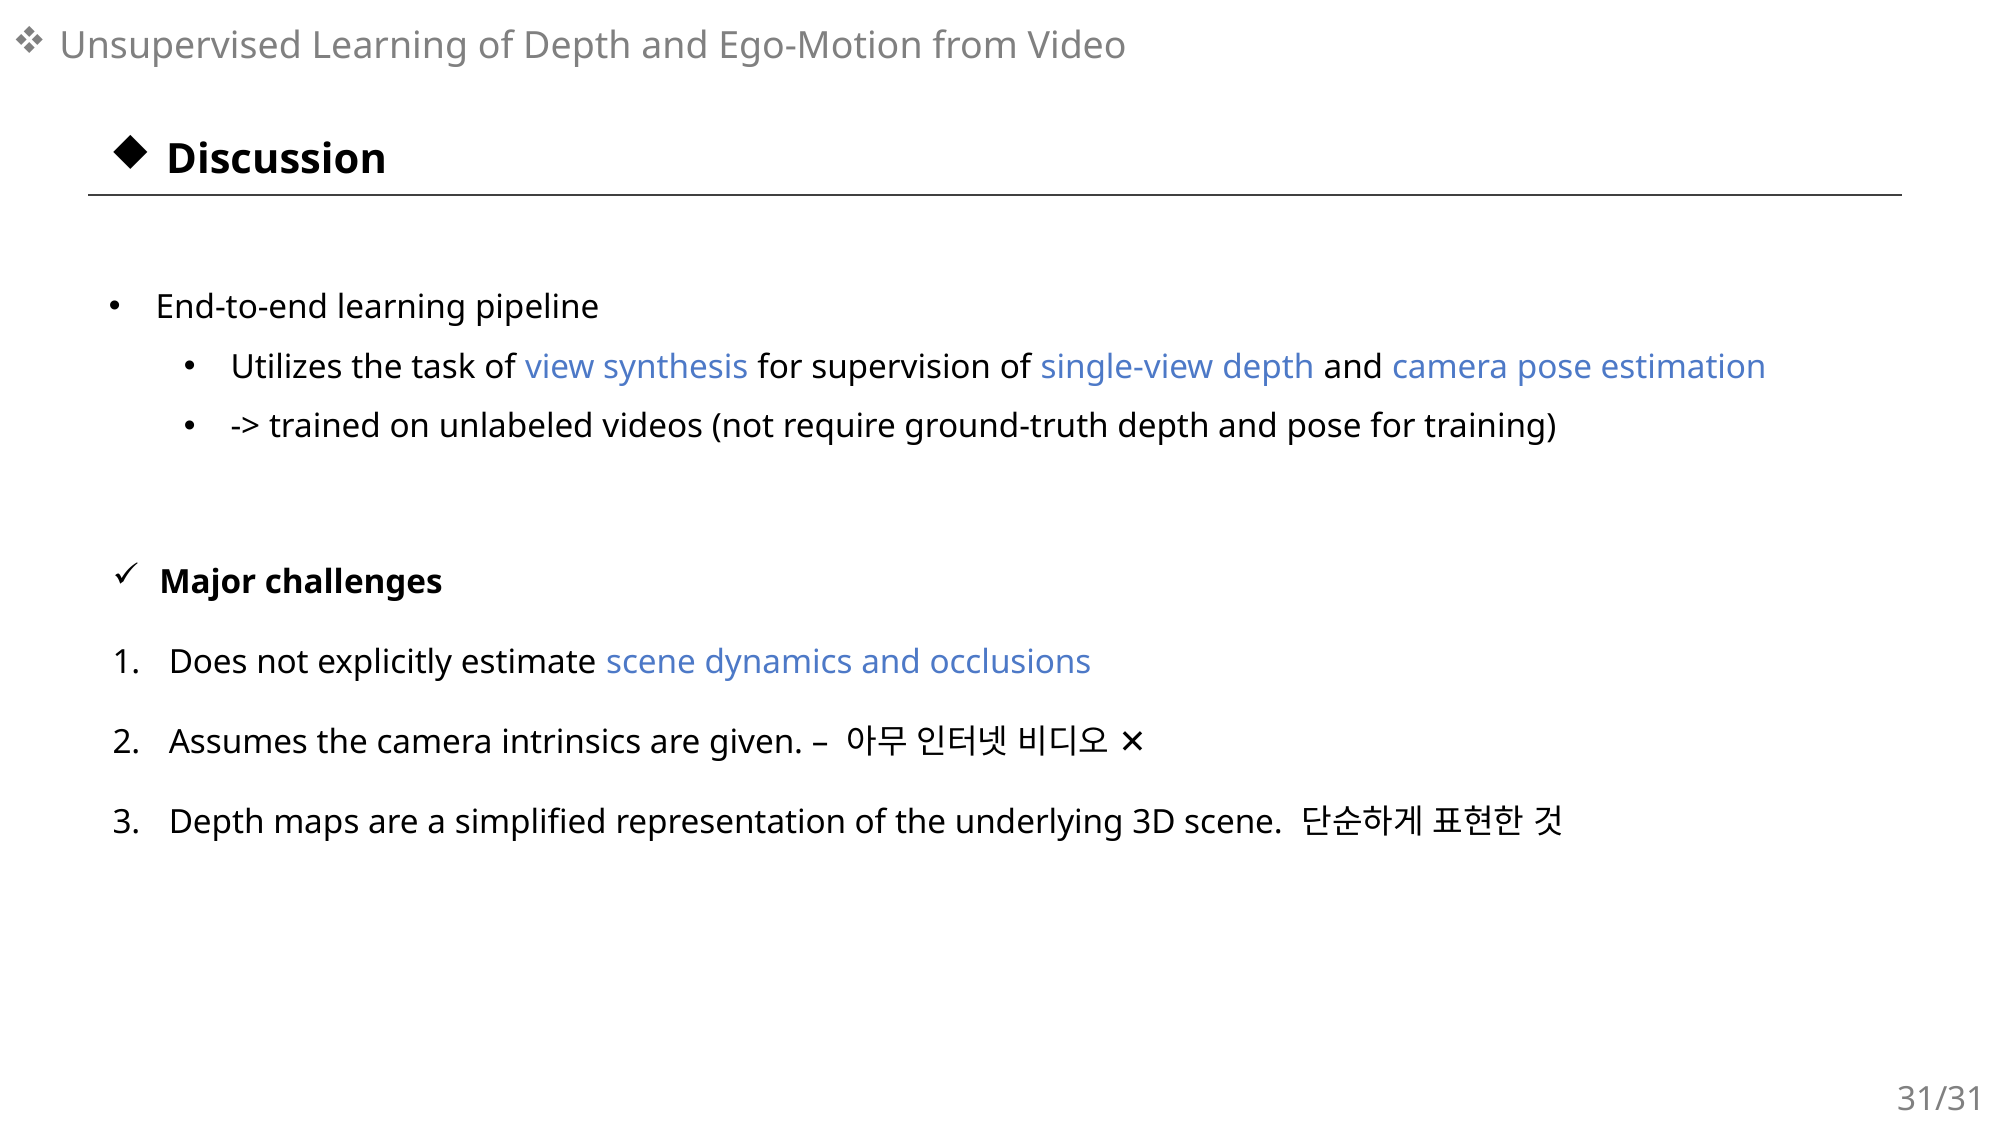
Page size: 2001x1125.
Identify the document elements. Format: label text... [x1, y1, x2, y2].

text_box End-to-end learning pipeline Utilizes the task of view synthesis for supervision of single-view depth and camera pose estimation -> trained on unlabeled videos (not require ground-truth depth and pose for training) [87, 251, 1904, 459]
text_box Major challenges Does not explicitly estimate scene dynamics and occlusions Assumes the camera intrinsics are given. – 아무 인터넷 비디오 ✕ Depth maps are a simplified representation of the underlying 3D scene. 단순하게 표현한 것 [87, 502, 1904, 858]
text_box Discussion [88, 93, 967, 194]
title Unsupervised Learning of Depth and Ego-Motion from Video [0, 0, 1713, 93]
